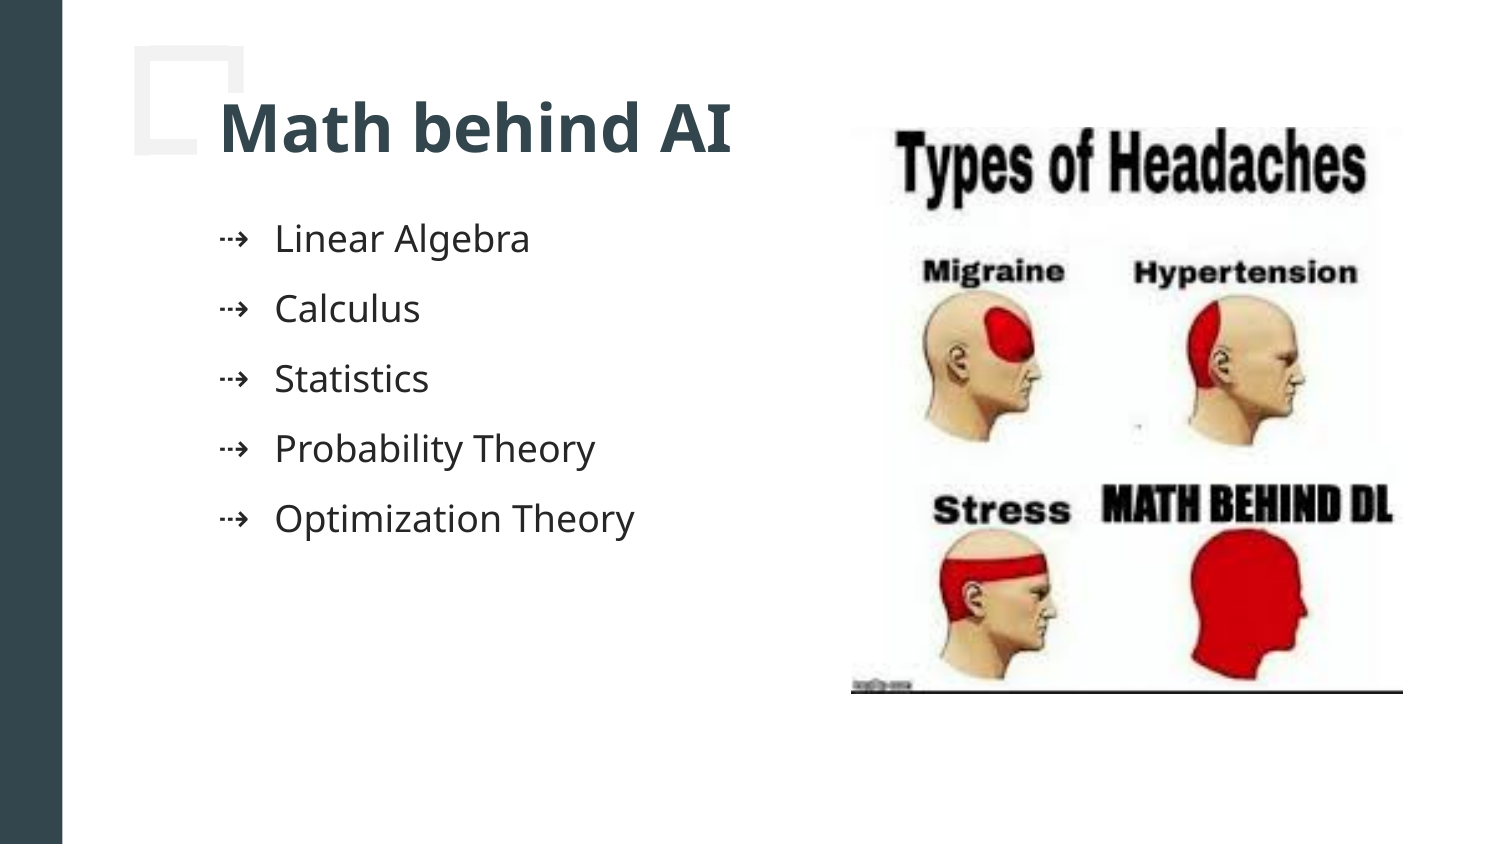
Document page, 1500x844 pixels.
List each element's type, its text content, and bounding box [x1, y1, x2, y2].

picture [850, 126, 1403, 694]
list Linear Algebra Calculus Statistics Probability Theory Optimization Theory [203, 199, 1375, 717]
title Math behind AI [203, 78, 1375, 172]
